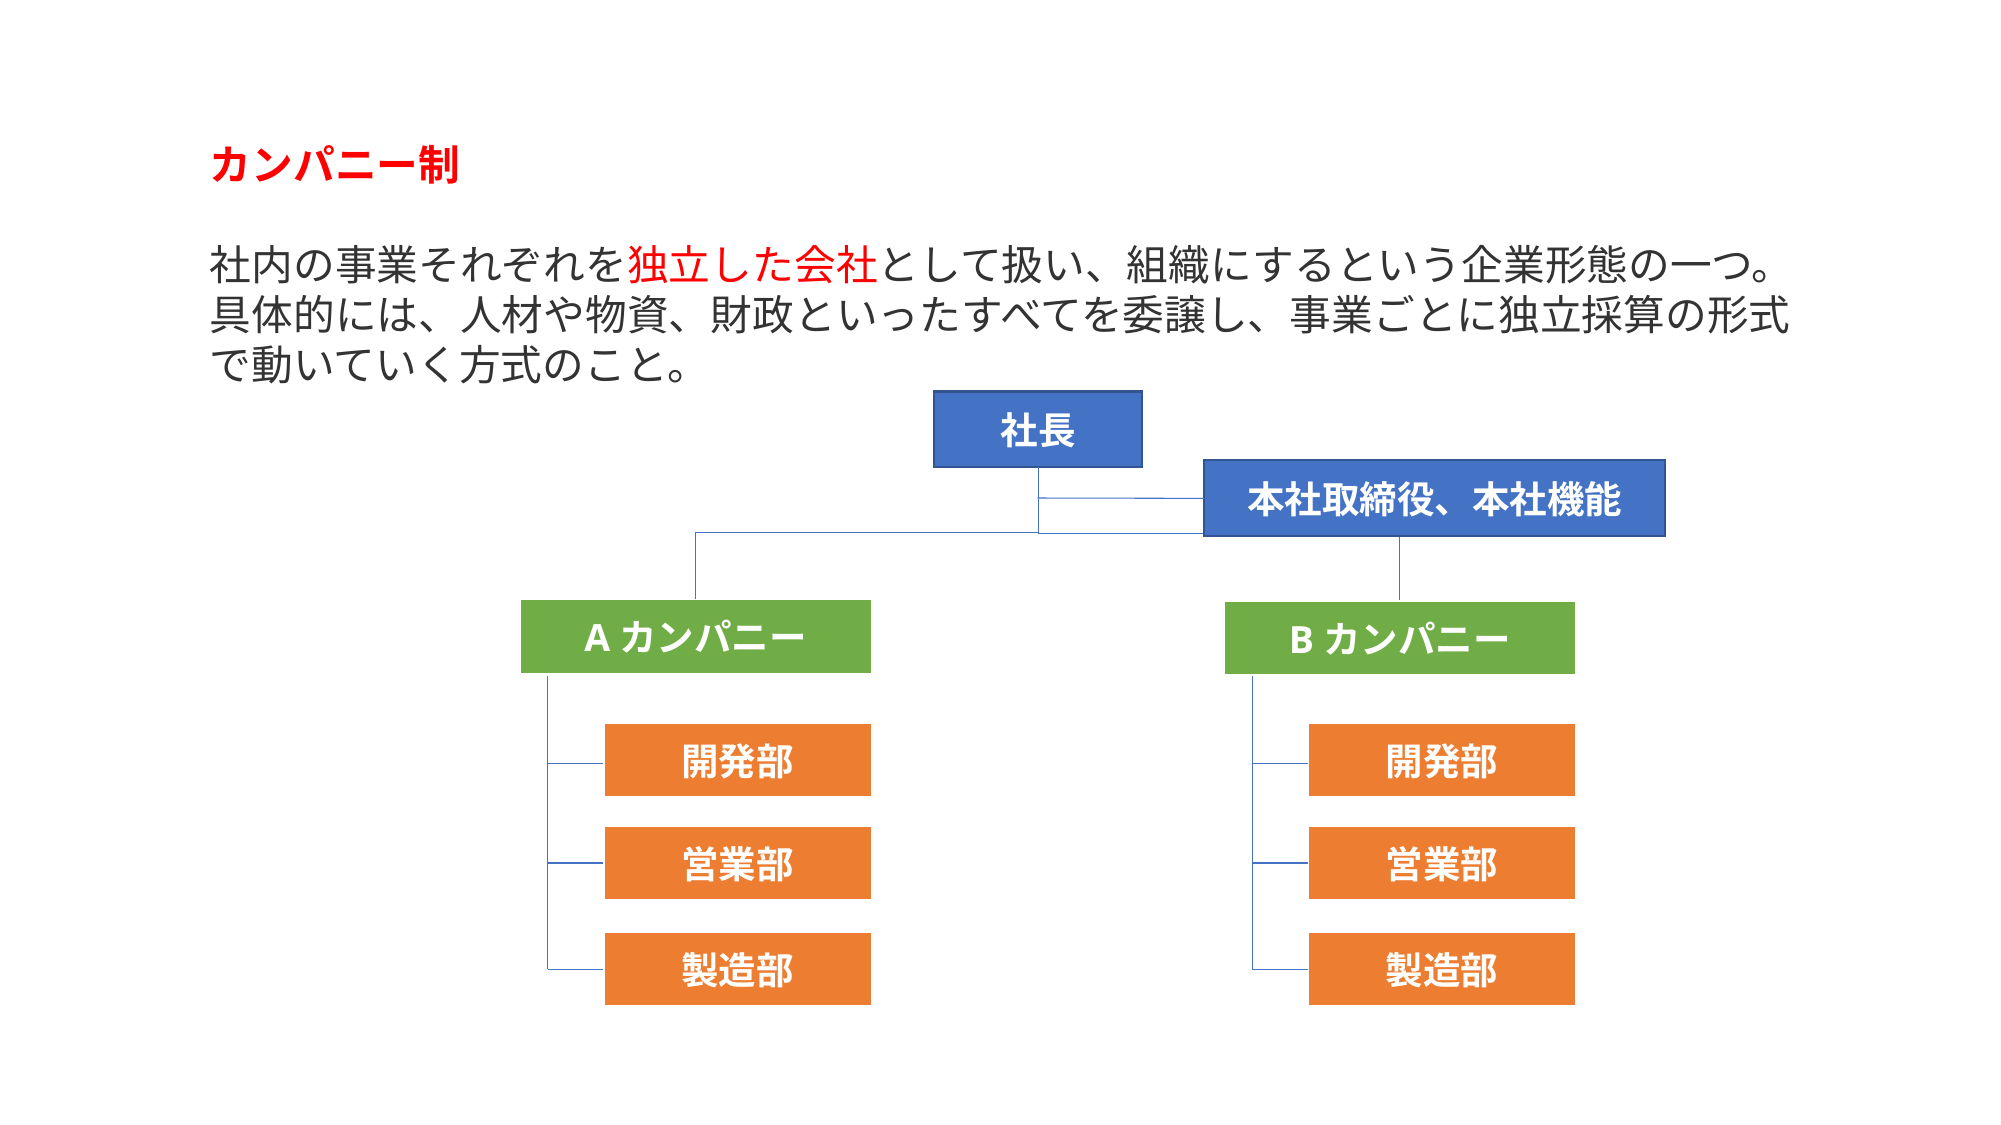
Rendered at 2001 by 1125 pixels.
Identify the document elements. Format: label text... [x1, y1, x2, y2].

text_box 本社取締役、本社機能 [1286, 459, 1666, 537]
text_box Bカンパニー [1286, 599, 1578, 678]
text_box 営業部 [1306, 824, 1578, 902]
text_box 社長 [933, 390, 1143, 468]
text_box 営業部 [602, 824, 874, 902]
text_box 開発部 [1306, 721, 1578, 799]
text_box 開発部 [602, 721, 874, 799]
text_box 製造部 [1306, 930, 1578, 1009]
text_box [801, 361, 933, 705]
text_box Aカンパニー [518, 597, 801, 676]
text_box カンパニー制 社内の事業それぞれを独立した会社として扱い、組織にするという企業形態の一つ。具体的には、人材や物資、財政といったすべてを委譲し、事業ごとに独立採算の形式で動いていく方式のこと。 [195, 131, 1838, 397]
text_box 製造部 [602, 930, 874, 1009]
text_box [1152, 352, 1286, 715]
